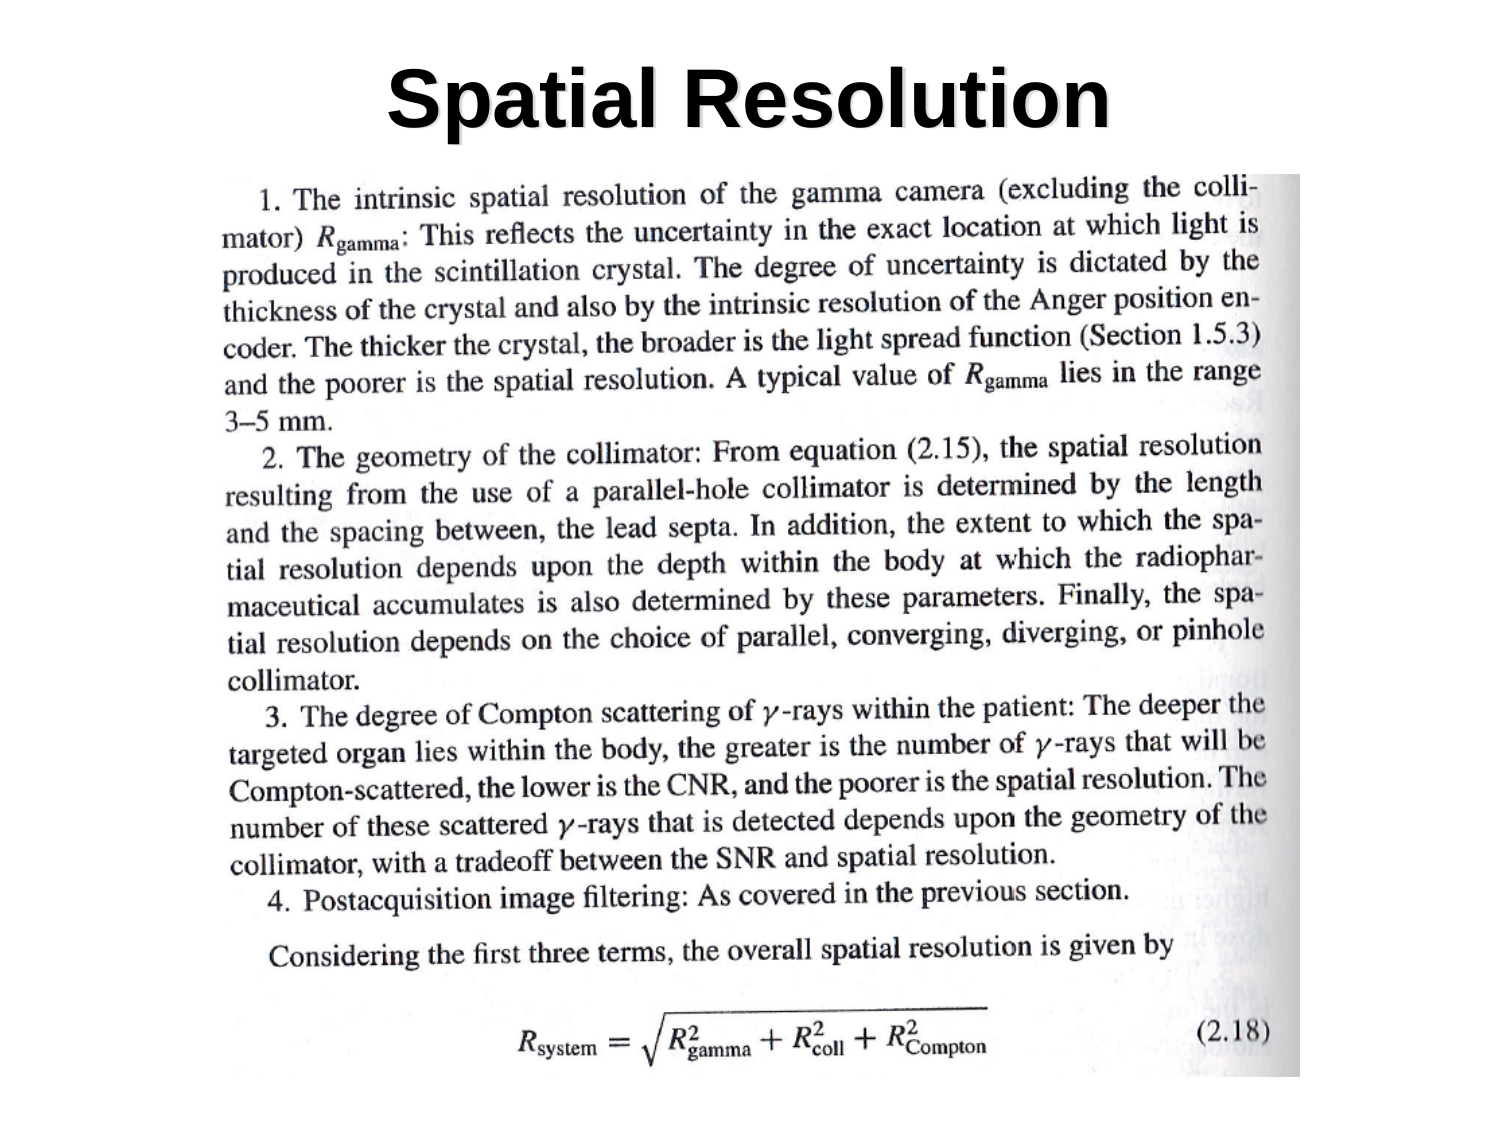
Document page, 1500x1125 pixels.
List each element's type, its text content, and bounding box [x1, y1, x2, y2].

picture [200, 174, 1300, 1077]
title Spatial Resolution [24, 24, 1476, 163]
